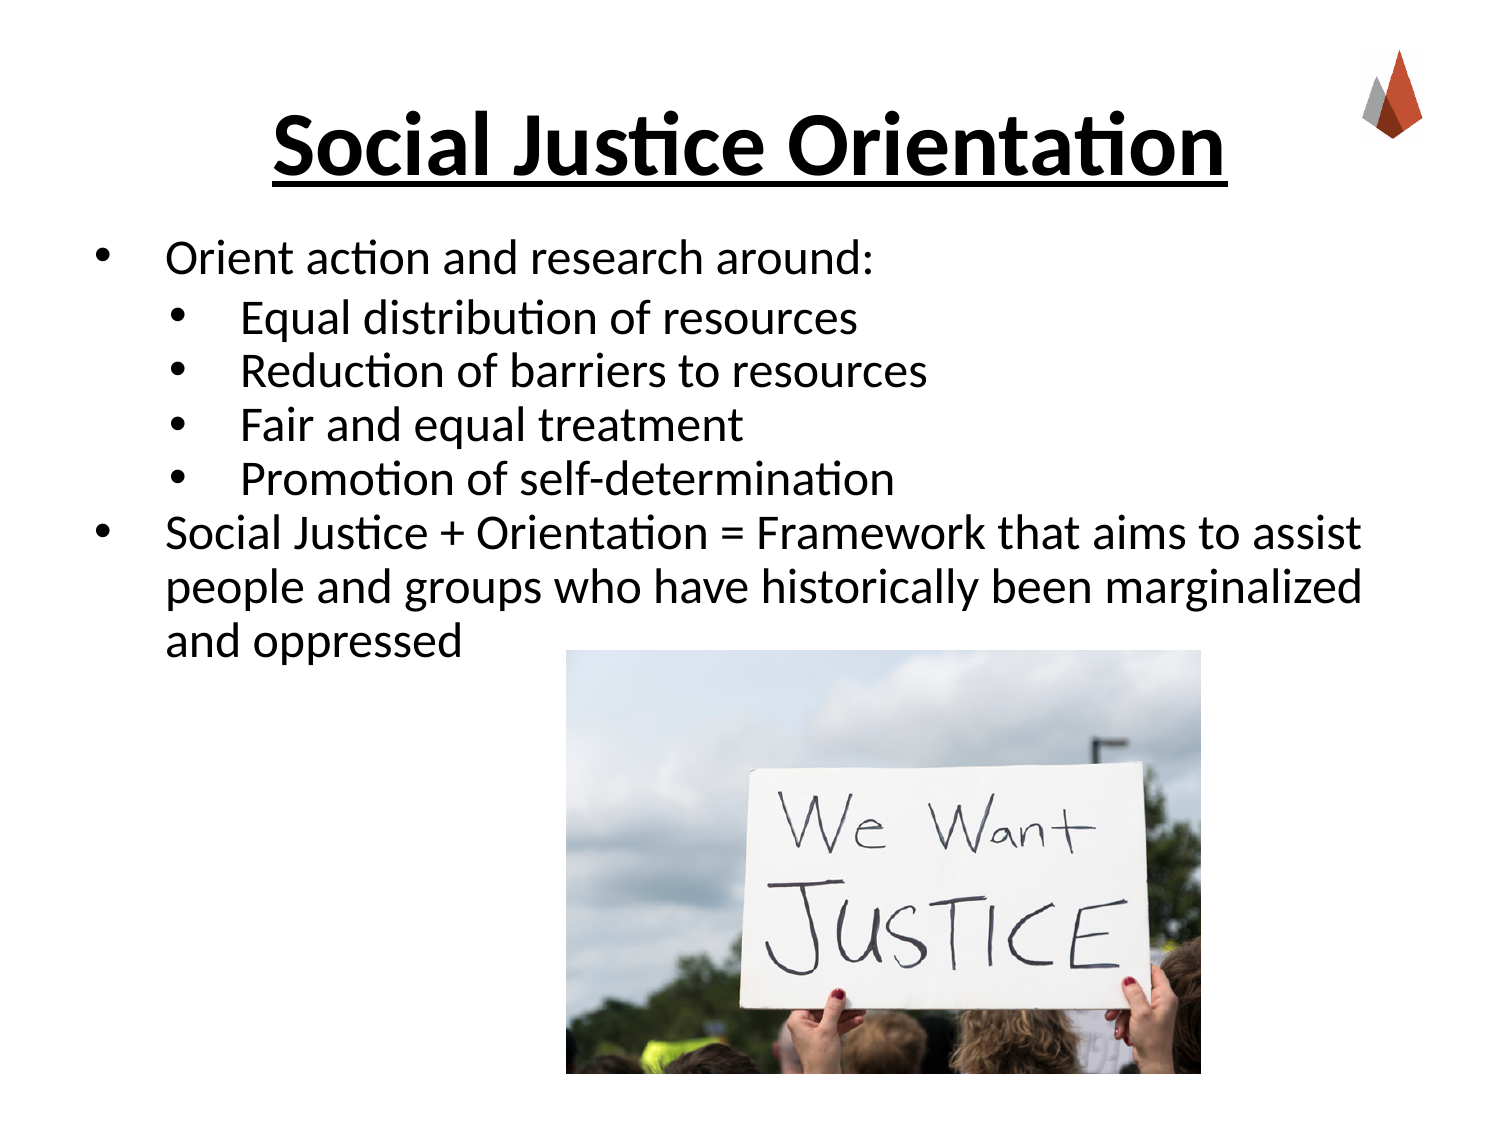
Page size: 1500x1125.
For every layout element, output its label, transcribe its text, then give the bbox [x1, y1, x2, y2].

title Social Justice Orientation [75, 45, 1425, 233]
picture [566, 650, 1201, 1074]
list Orient action and research around: Equal distribution of resources Reduction of barriers to resources Fair and equal treatment Promotion of self-determination Social Justice + Orientation = Framework that aims to assist people and groups who have historically been marginalized and oppressed [75, 233, 1425, 1085]
